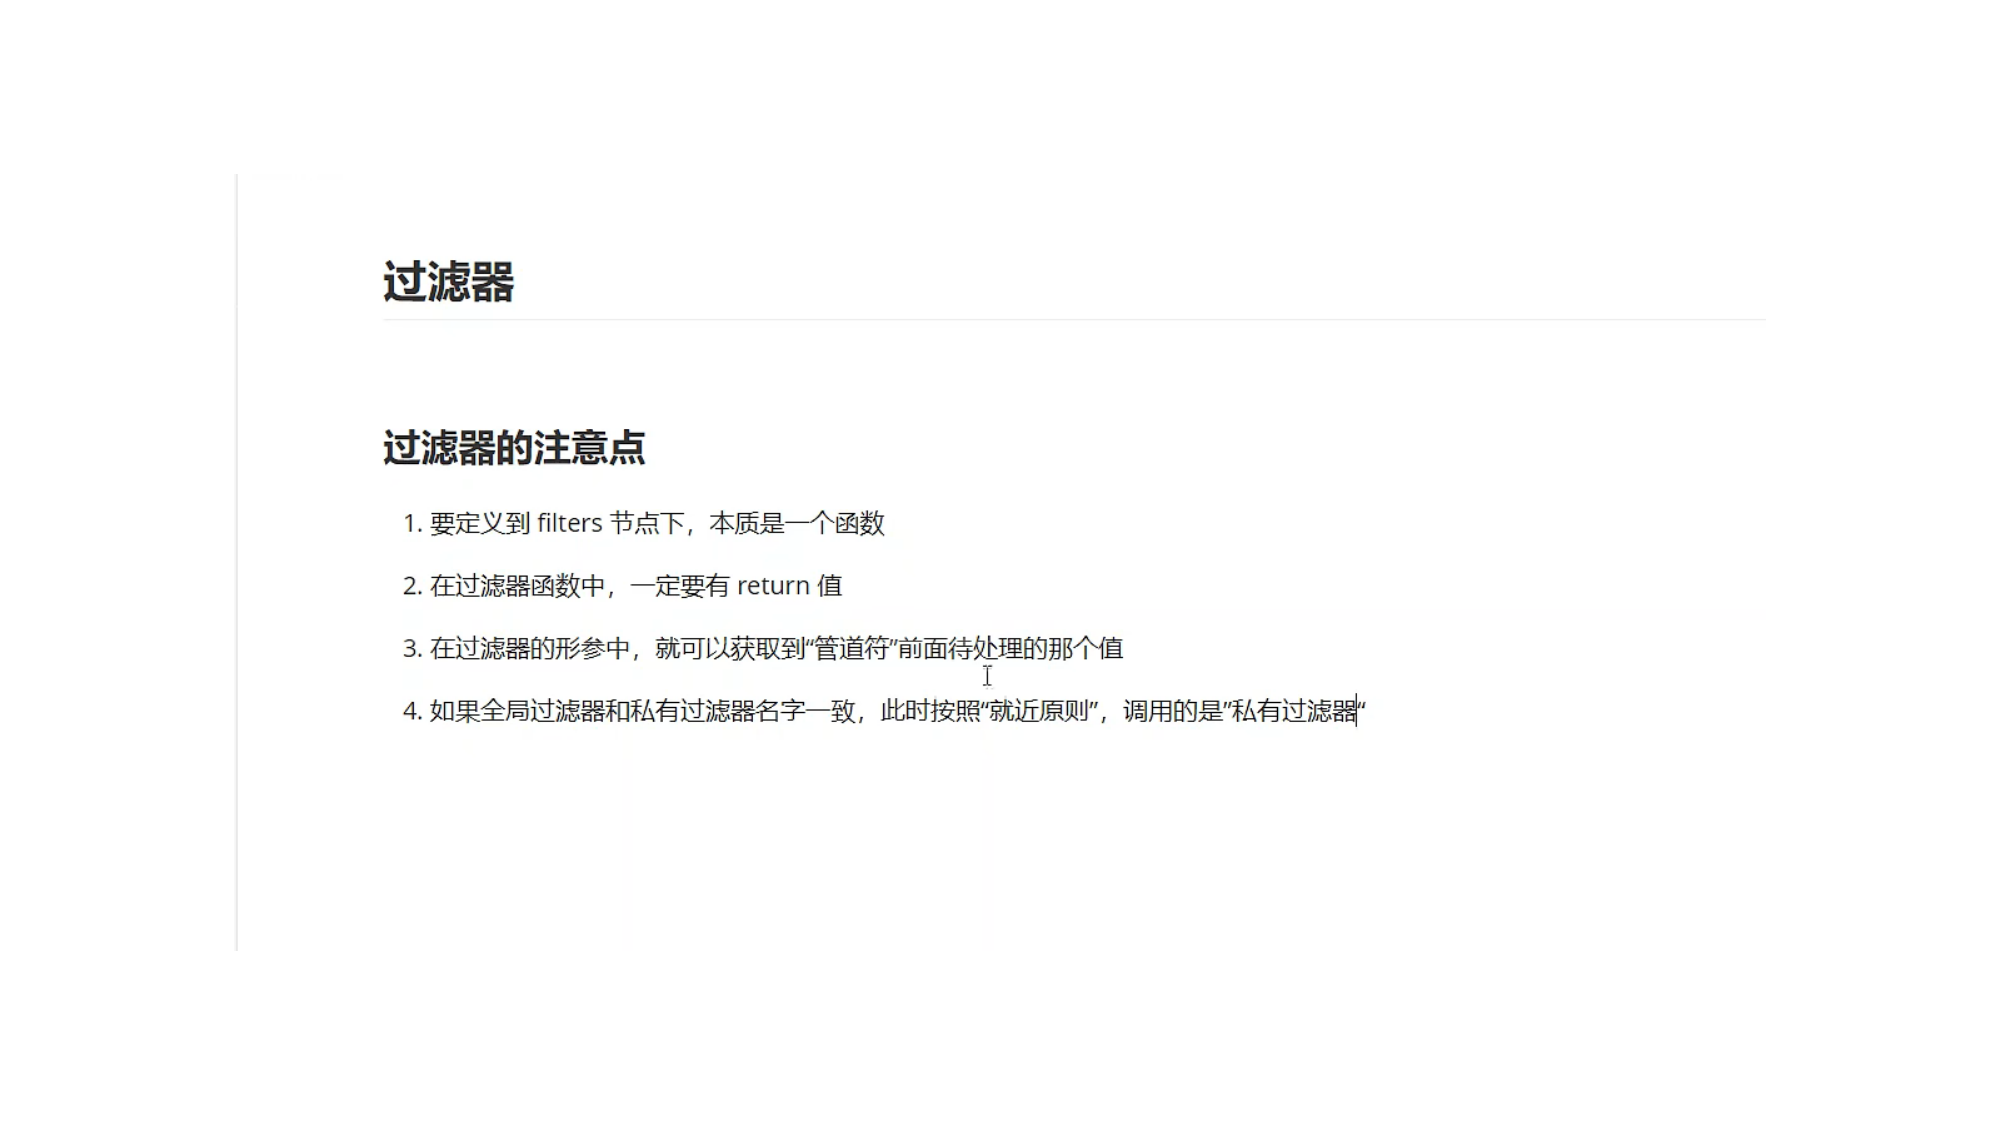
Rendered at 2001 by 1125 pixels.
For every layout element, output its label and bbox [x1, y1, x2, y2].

picture [234, 174, 1766, 951]
